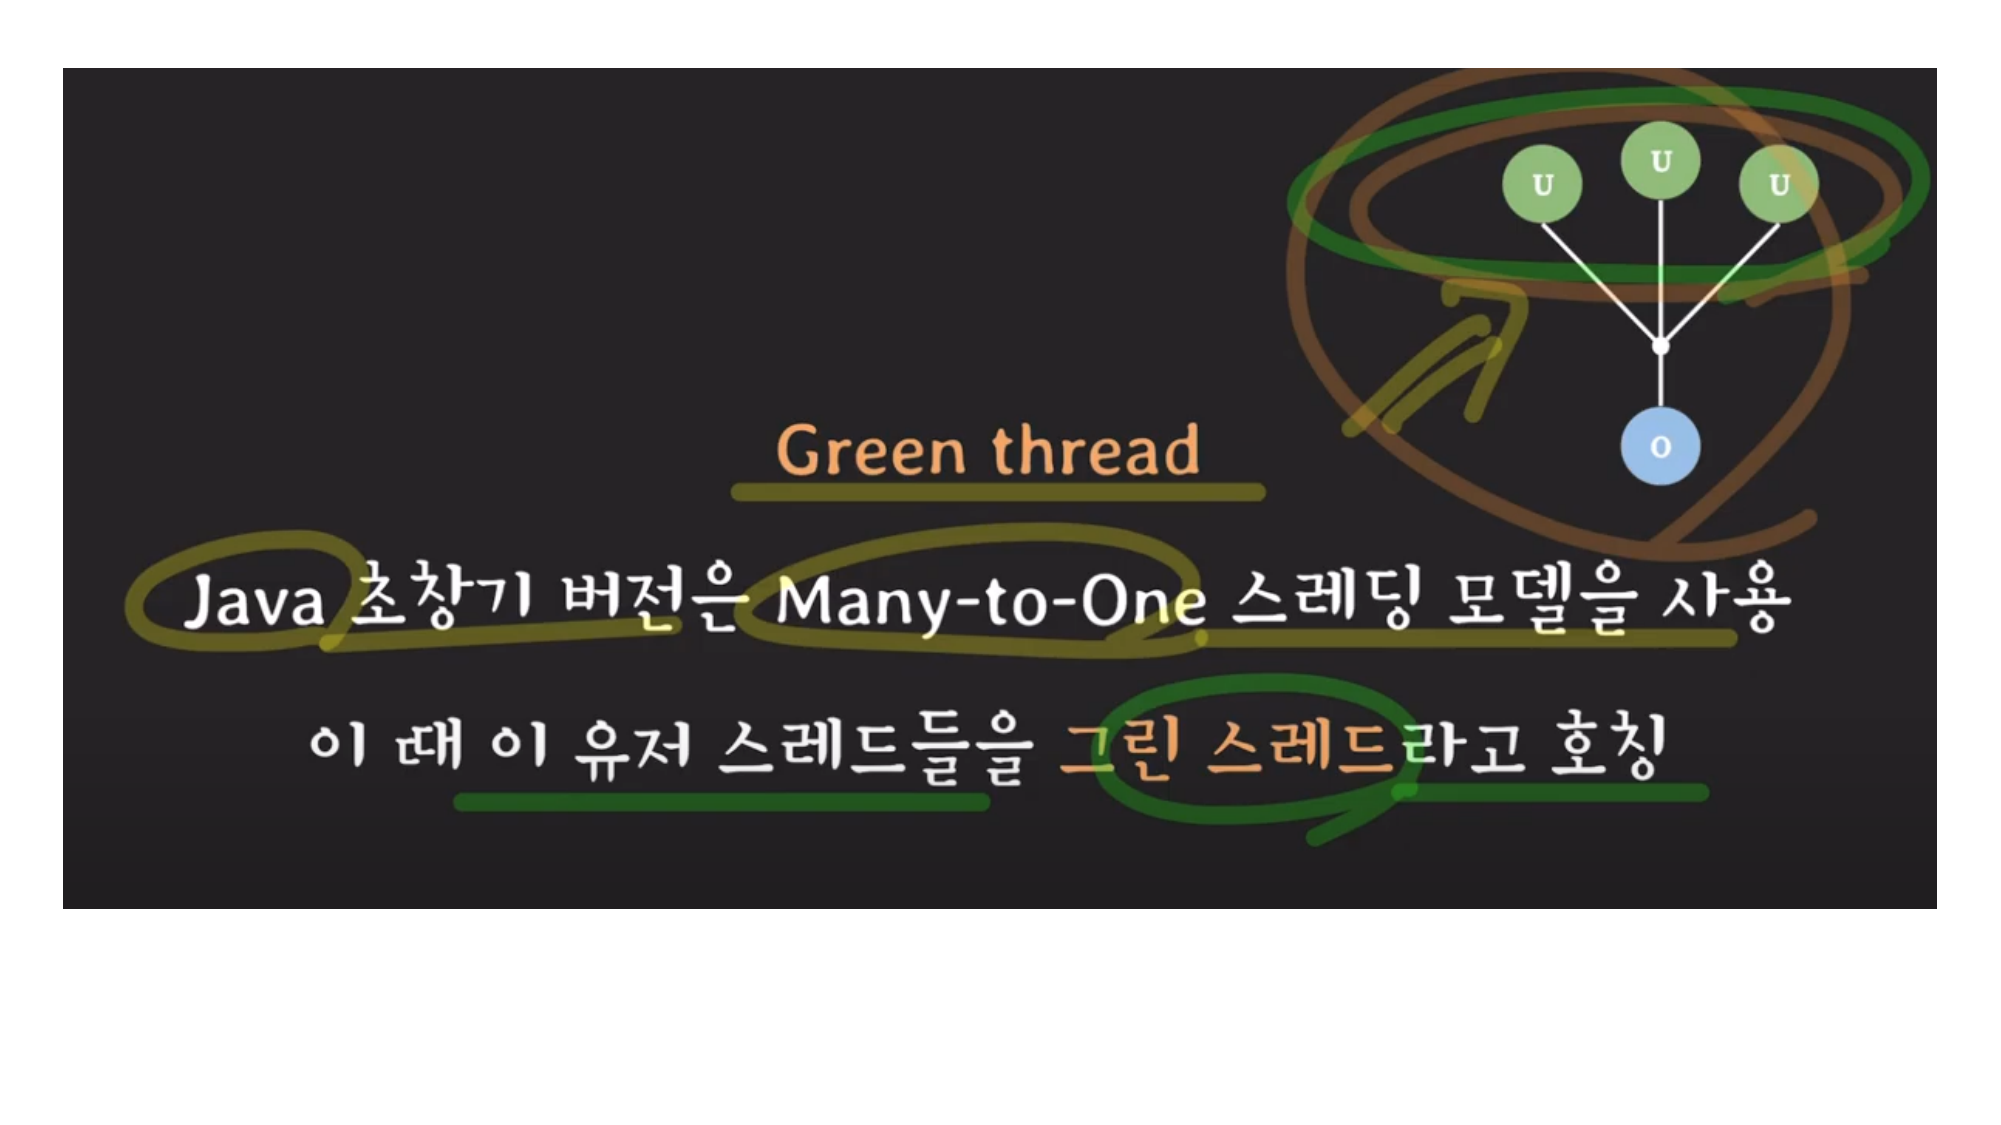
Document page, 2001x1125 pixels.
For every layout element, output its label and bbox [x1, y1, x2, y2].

picture [63, 68, 1937, 909]
